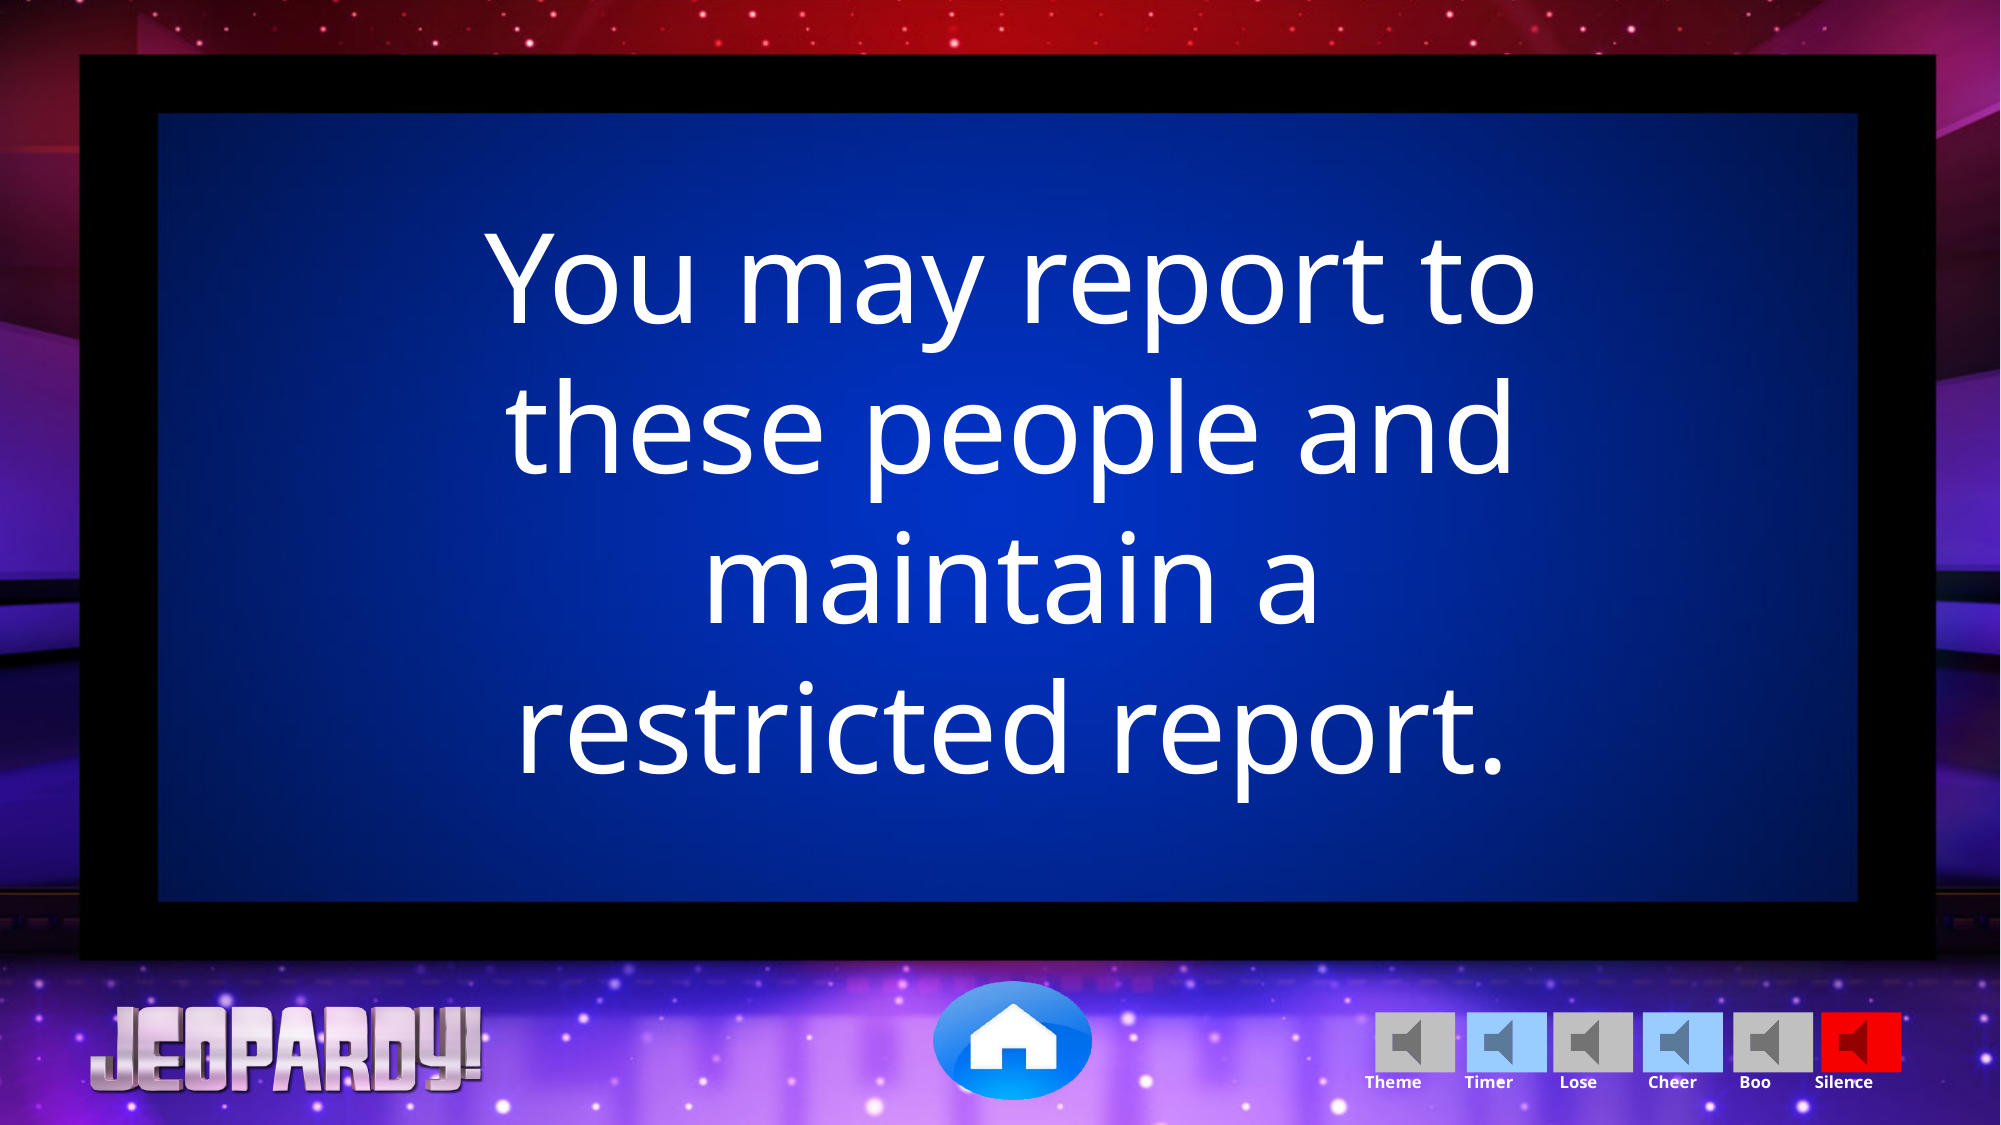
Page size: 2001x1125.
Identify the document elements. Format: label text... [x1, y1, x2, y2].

picture [0, 0, 2001, 1125]
text_box You may report to these people and maintain a restricted report. [425, 191, 1600, 807]
